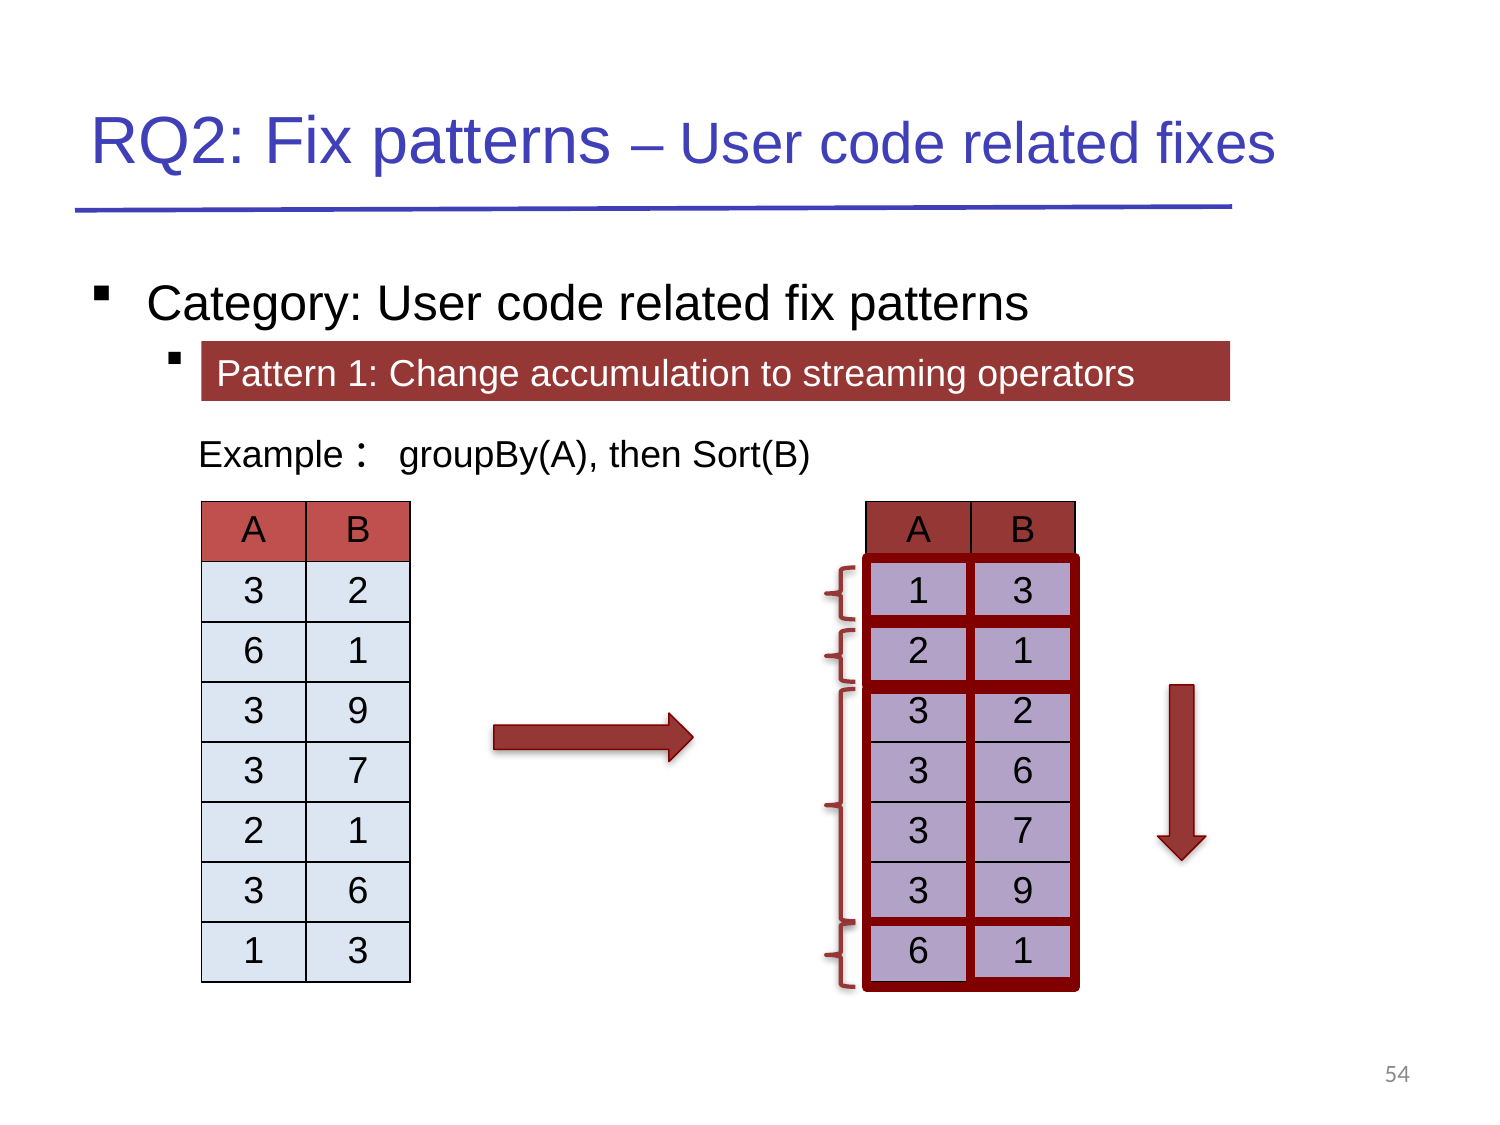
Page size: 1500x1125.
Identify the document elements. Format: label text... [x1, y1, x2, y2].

text_box [824, 686, 856, 921]
table_header A [202, 502, 305, 561]
table_header B [307, 502, 409, 561]
table_cell 2 [202, 803, 305, 861]
title RQ2: Fix patterns – User code related fixes [75, 67, 1441, 207]
text_box [824, 565, 856, 622]
table_cell 9 [307, 683, 409, 741]
table_cell 1 [307, 803, 409, 861]
table_cell 6 [307, 863, 409, 921]
table_cell 3 [202, 743, 305, 801]
text_box [824, 920, 856, 989]
list Category: User code related fix patterns Lower framework buffer size [75, 262, 1425, 485]
text_box [864, 556, 969, 617]
table_cell 7 [307, 743, 409, 801]
text_box [493, 712, 694, 763]
text_box [969, 556, 1077, 984]
table_cell 3 [202, 863, 305, 921]
table_cell 3 [307, 923, 409, 981]
text_box [864, 617, 969, 687]
table_cell 1 [307, 623, 409, 681]
text_box Example：groupBy(A), then Sort(B) [183, 422, 867, 483]
text_box [864, 687, 969, 919]
text_box Pattern 1: Change accumulation to streaming operators [201, 341, 1231, 401]
text_box [864, 919, 1077, 989]
table_cell 1 [202, 923, 305, 981]
text_box [1156, 684, 1207, 861]
table_header B [972, 502, 1074, 556]
slide_number 54 [1074, 1042, 1425, 1103]
table_cell 6 [202, 623, 305, 681]
table_cell 2 [307, 562, 409, 621]
table_cell 3 [202, 683, 305, 741]
table_header A [867, 502, 970, 556]
table_cell 3 [202, 562, 305, 621]
text_box [824, 627, 856, 684]
